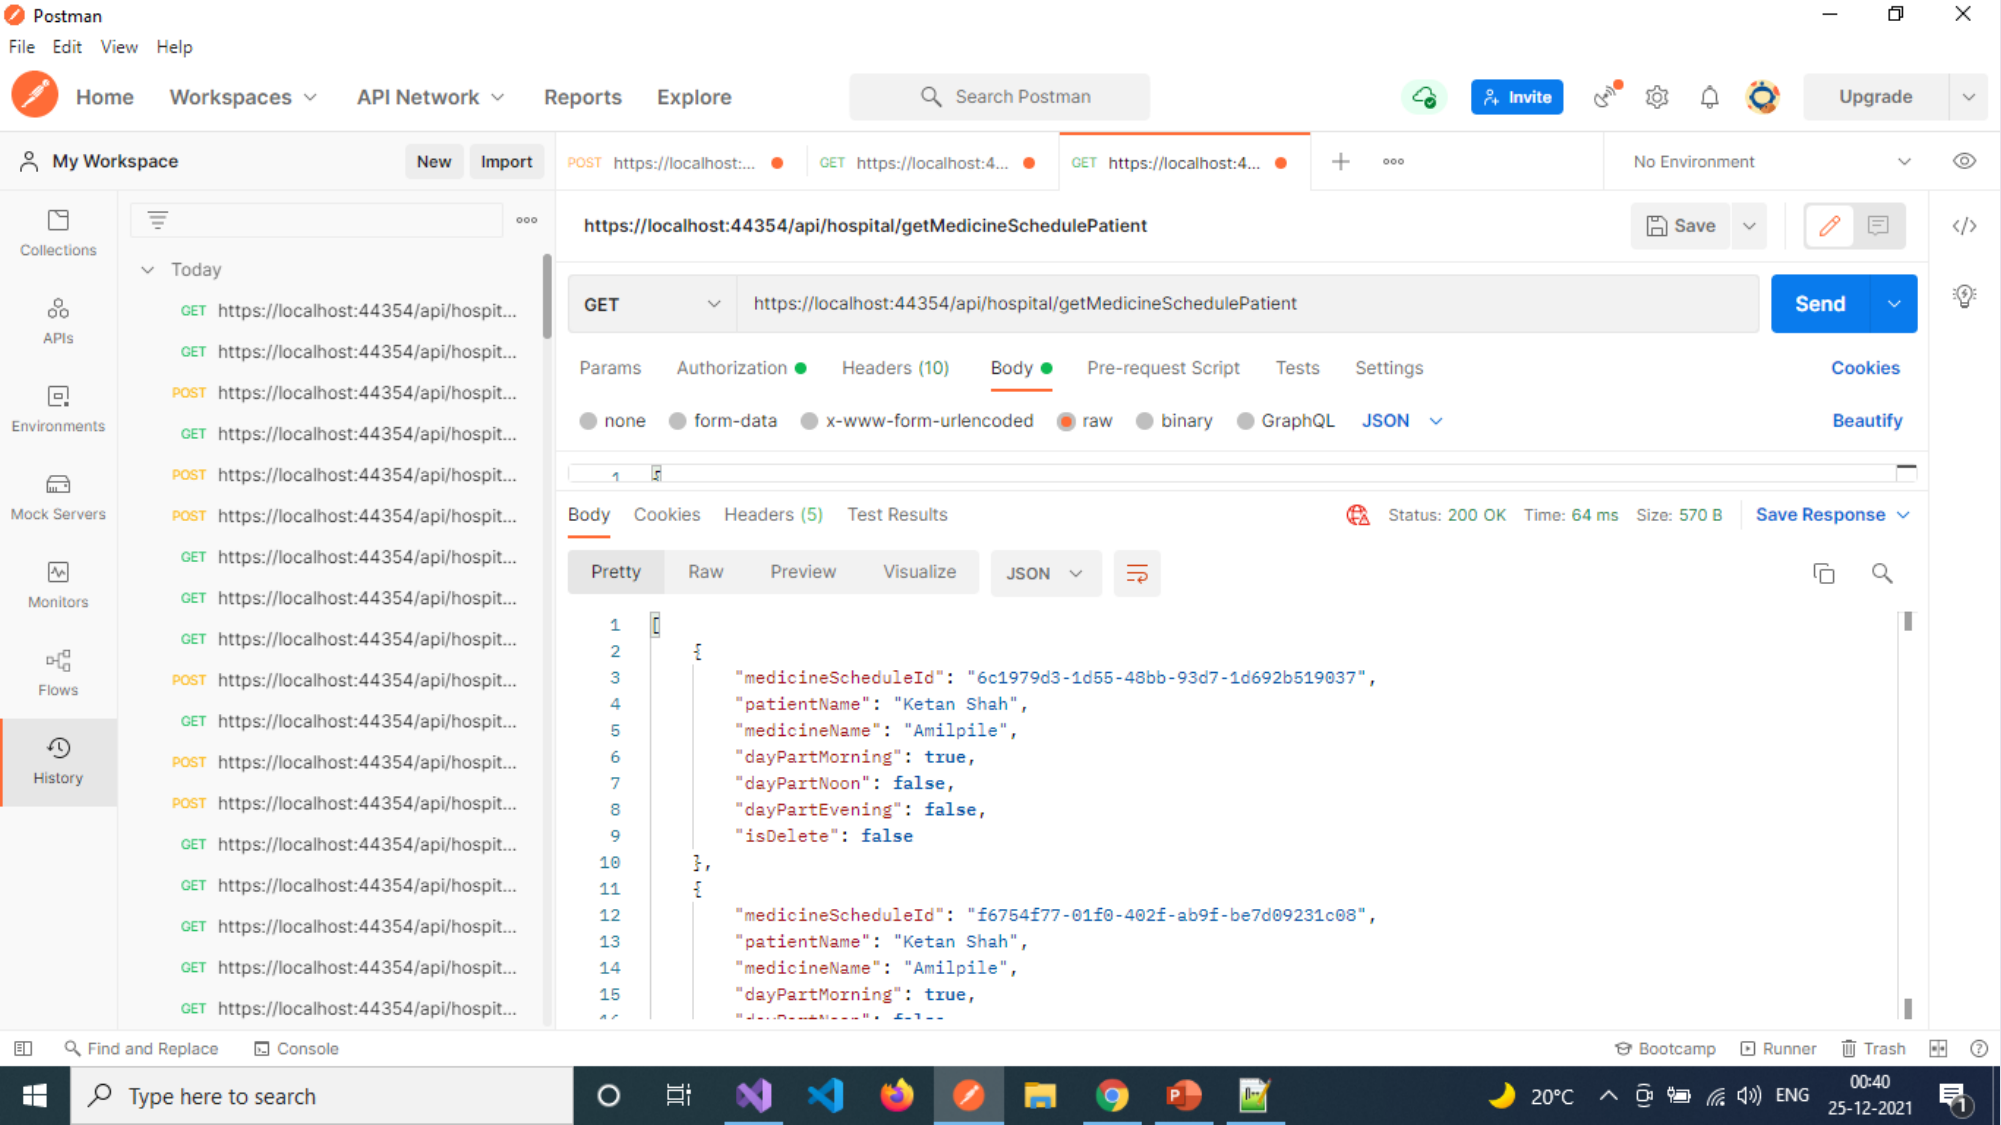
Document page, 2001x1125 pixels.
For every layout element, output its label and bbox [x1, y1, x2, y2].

list [0, 0, 2000, 1125]
